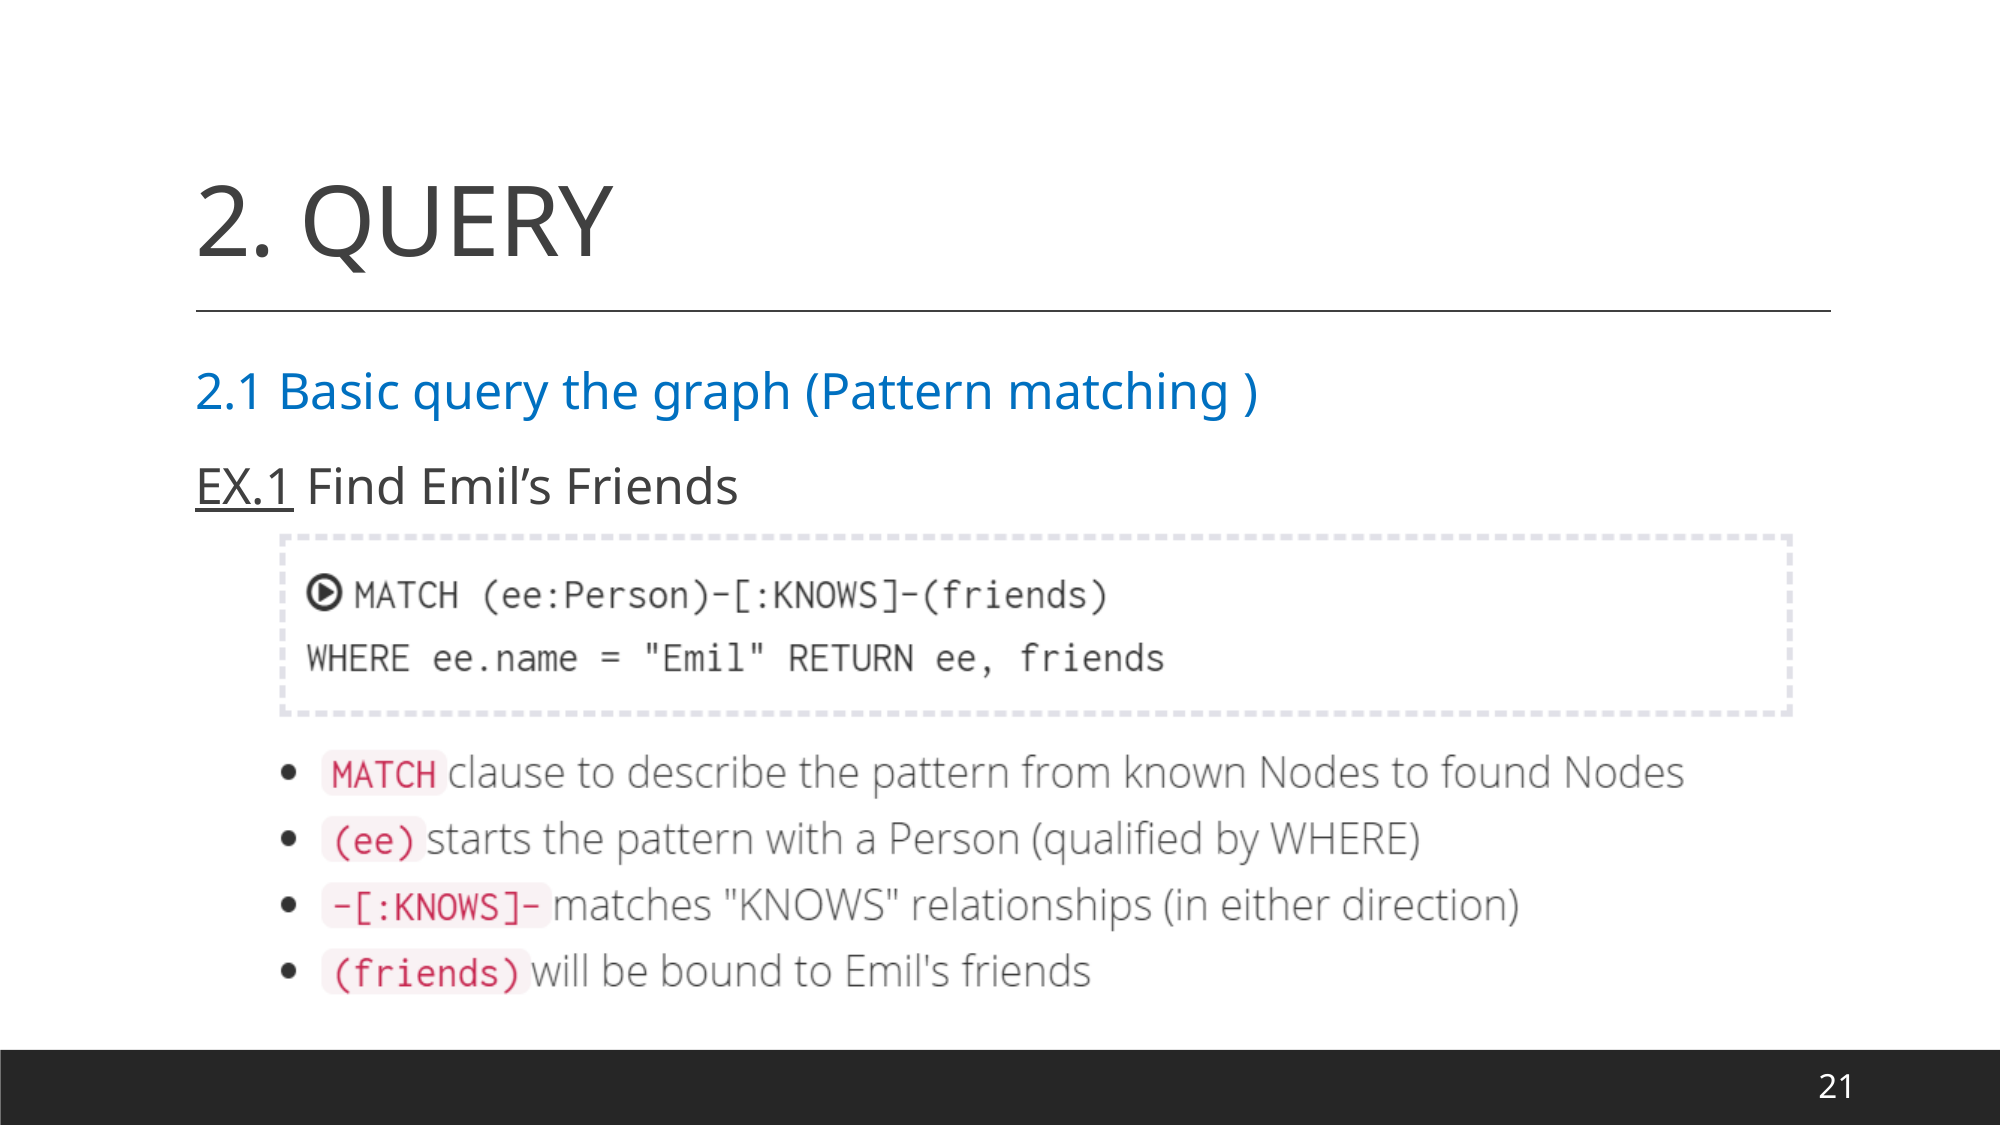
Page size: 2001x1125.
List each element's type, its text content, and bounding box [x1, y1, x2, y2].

title 2. QUERY [180, 47, 1830, 285]
slide_number 21 [1803, 1057, 1932, 1118]
picture [232, 523, 1821, 1005]
list 2.1 Basic query the graph (Pattern matching ) EX.1 Find Emil’s Friends [180, 345, 1830, 963]
